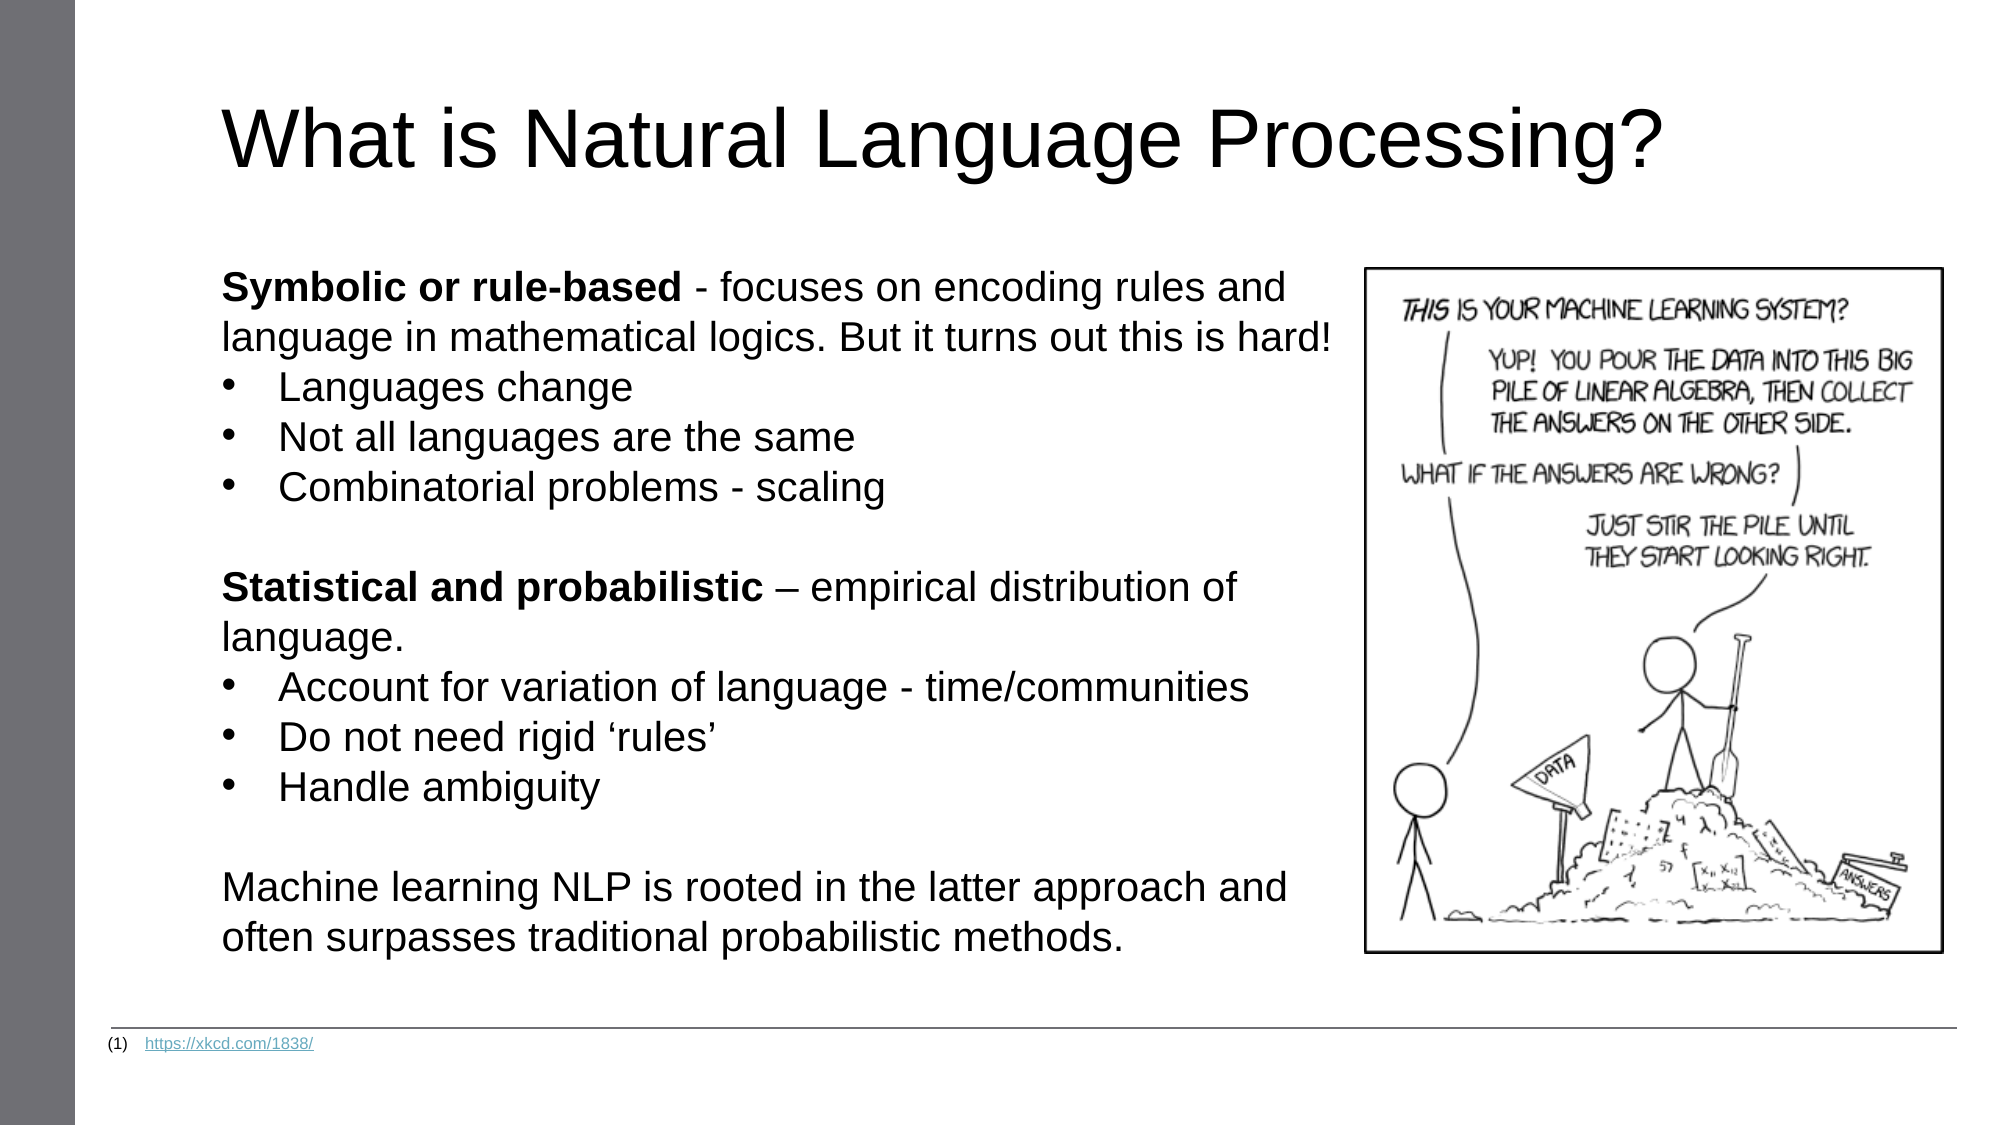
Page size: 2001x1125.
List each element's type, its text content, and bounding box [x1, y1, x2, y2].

picture [1364, 267, 1945, 954]
text_box https://xkcd.com/1838/ [92, 1025, 1856, 1060]
text_box Symbolic or rule-based - focuses on encoding rules and language in mathematical logics. But it turns out this is hard! Languages change Not all languages are the same Combinatorial problems - scaling Statistical and probabilistic – empirical distribution of language. Account for variation of language - time/communities Do not need rigid ‘rules’ Handle ambiguity Machine learning NLP is rooted in the latter approach and often surpasses traditional probabilistic methods. [206, 251, 1352, 1017]
text_box What is Natural Language Processing? [206, 76, 1913, 192]
